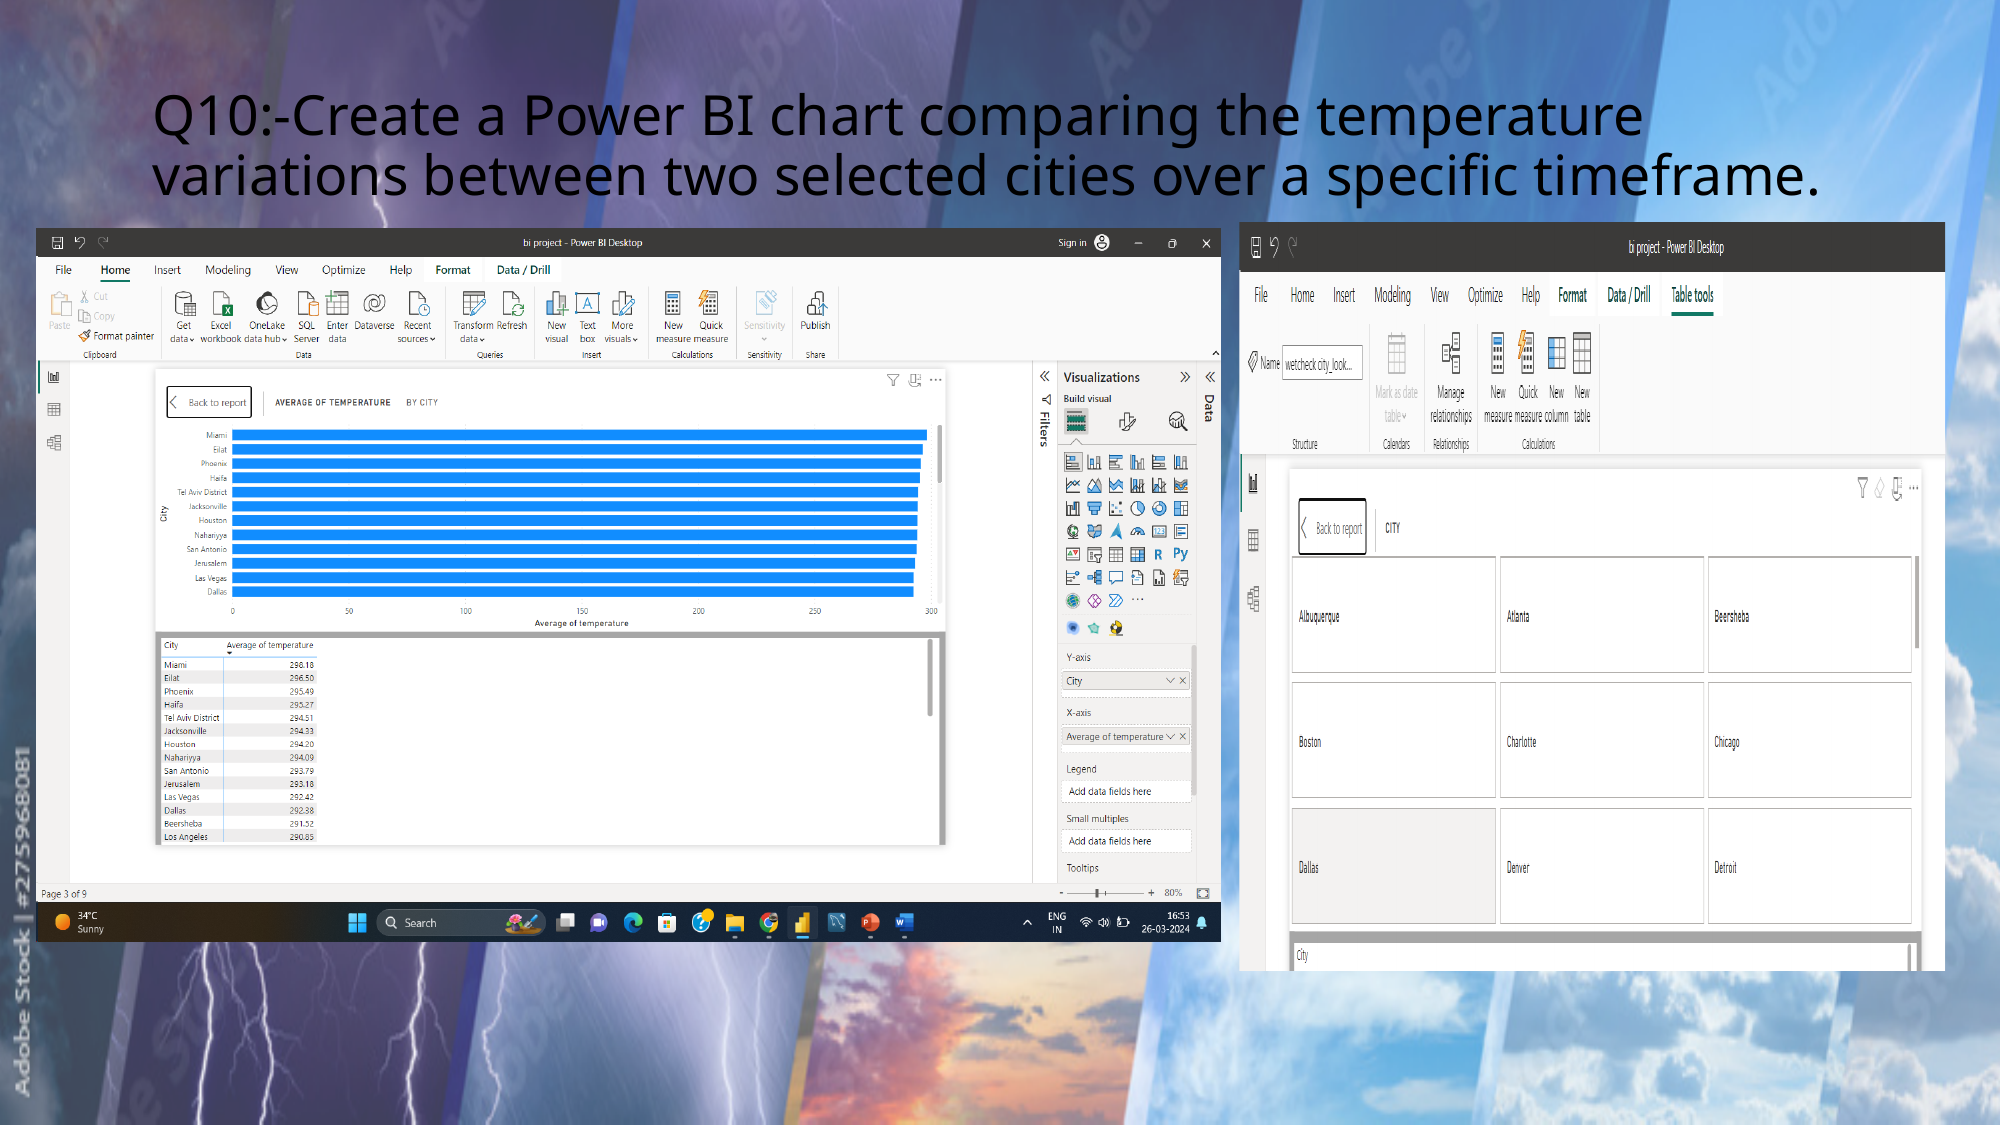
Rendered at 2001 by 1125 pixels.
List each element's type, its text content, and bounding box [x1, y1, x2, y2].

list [36, 228, 1221, 942]
picture [1239, 222, 1946, 971]
title Q10:-Create a Power BI chart comparing the temperature variations between two selected cities over a specific timeframe. [137, 59, 1863, 275]
table_cell 78-81 [0, 0, 2000, 1125]
